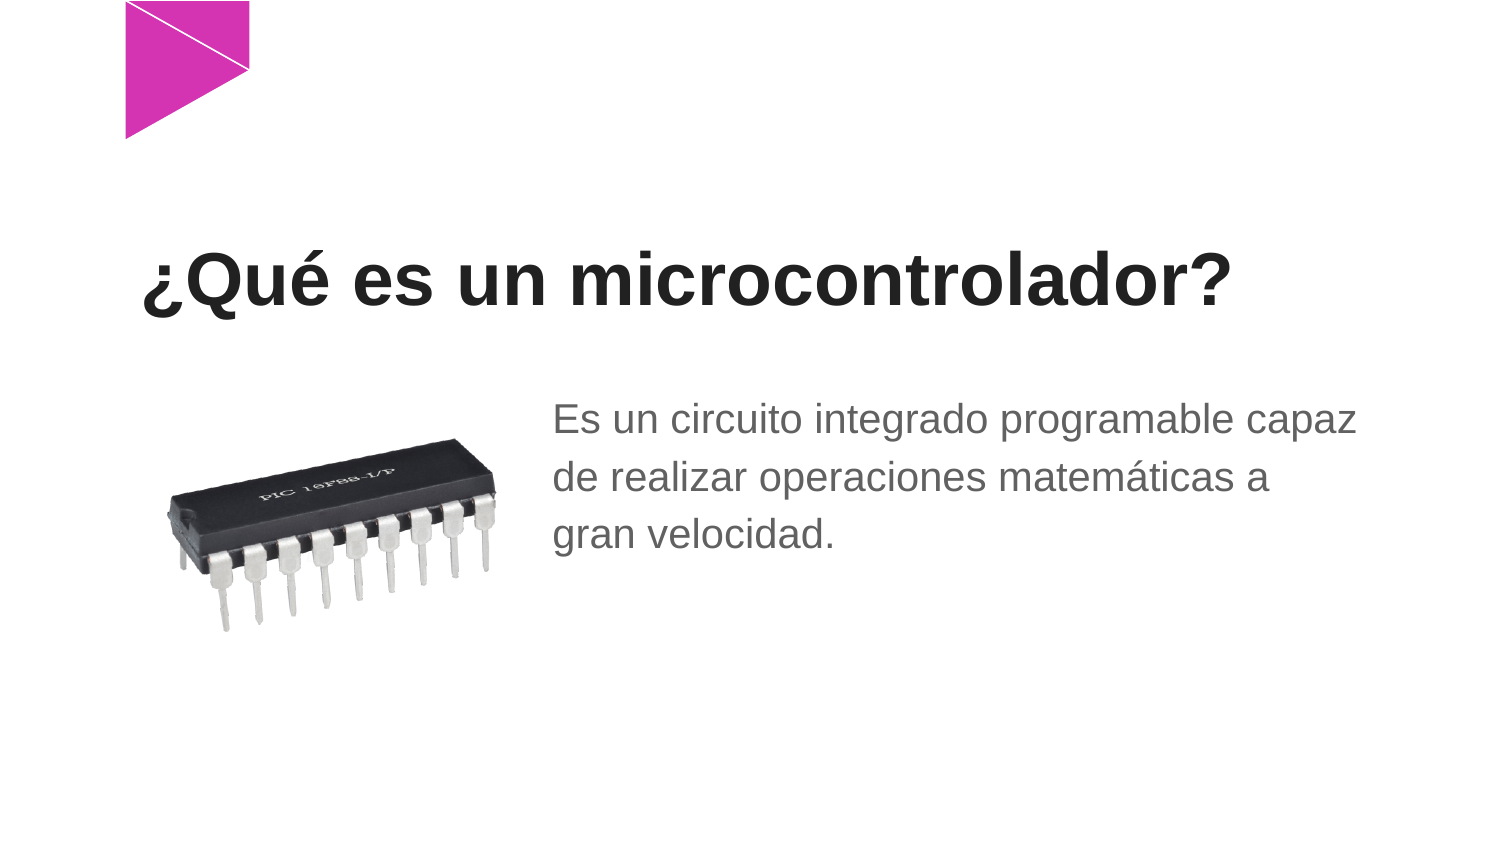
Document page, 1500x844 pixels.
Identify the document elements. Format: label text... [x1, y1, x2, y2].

picture [165, 369, 498, 702]
title ¿Qué es un microcontrolador? [125, 195, 1375, 336]
list Es un circuito integrado programable capaz de realizar operaciones matemáticas a gran velocidad. [537, 369, 1375, 753]
